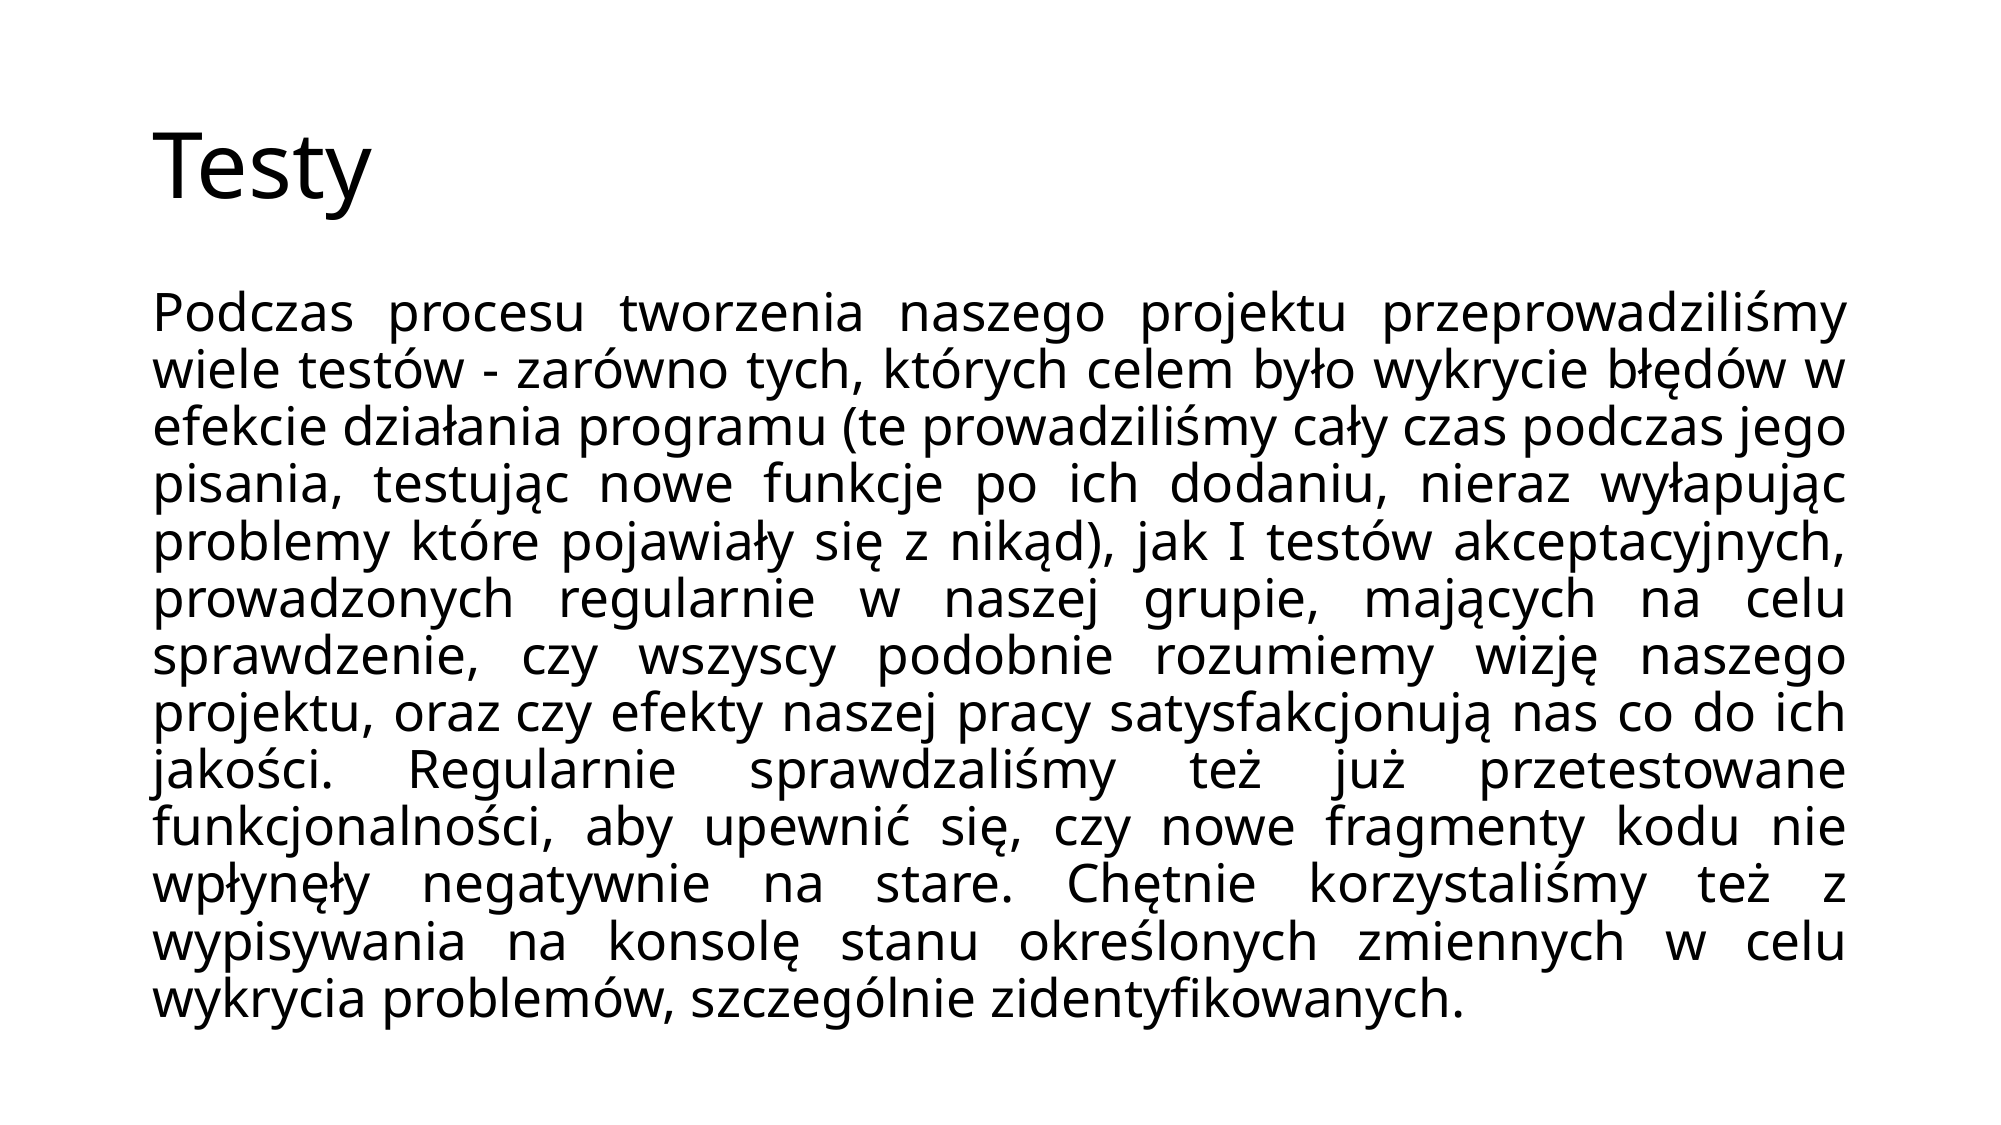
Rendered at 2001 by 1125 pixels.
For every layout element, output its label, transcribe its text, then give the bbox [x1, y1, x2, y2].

title Testy [137, 59, 1863, 278]
list Podczas procesu tworzenia naszego projektu przeprowadziliśmy wiele testów - zarówno tych, których celem było wykrycie błędów w efekcie działania programu (te prowadziliśmy cały czas podczas jego pisania, testując nowe funkcje po ich dodaniu, nieraz wyłapując problemy które pojawiały się z nikąd), jak I testów akceptacyjnych, prowadzonych regularnie w naszej grupie, mających na celu sprawdzenie, czy wszyscy podobnie rozumiemy wizję naszego projektu, oraz czy efekty naszej pracy satysfakcjonują nas co do ich jakości. Regularnie sprawdzaliśmy też już przetestowane funkcjonalności, aby upewnić się, czy nowe fragmenty kodu nie wpłynęły negatywnie na stare. Chętnie korzystaliśmy też z wypisywania na konsolę stanu określonych zmiennych w celu wykrycia problemów, szczególnie zidentyfikowanych. [137, 278, 1863, 1066]
